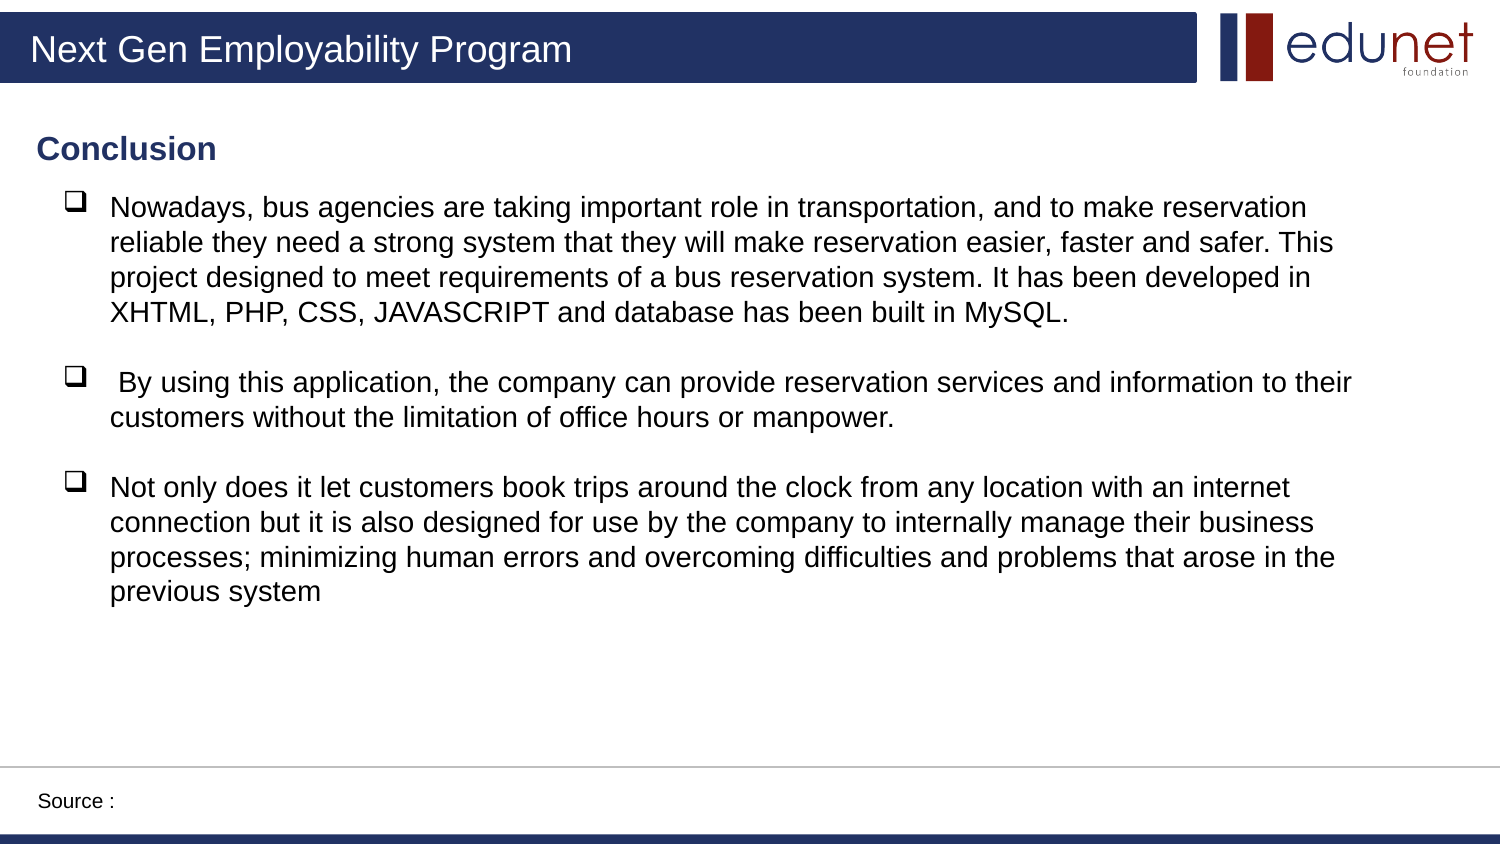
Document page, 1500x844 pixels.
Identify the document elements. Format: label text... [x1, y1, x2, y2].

picture [1279, 14, 1482, 83]
text_box Source : [22, 776, 139, 826]
text_box Nowadays, bus agencies are taking important role in transportation, and to make reservation reliable they need a strong system that they will make reservation easier, faster and safer. This project designed to meet requirements of a bus reservation system. It has been developed in XHTML, PHP, CSS, JAVASCRIPT and database has been built in MySQL. By using this application, the company can provide reservation services and information to their customers without the limitation of office hours or manpower. Not only does it let customers book trips around the clock from any location with an internet connection but it is also designed for use by the company to internally manage their business processes; minimizing human errors and overcoming difficulties and problems that arose in the previous system [47, 180, 1418, 661]
title Conclusion [21, 111, 504, 165]
